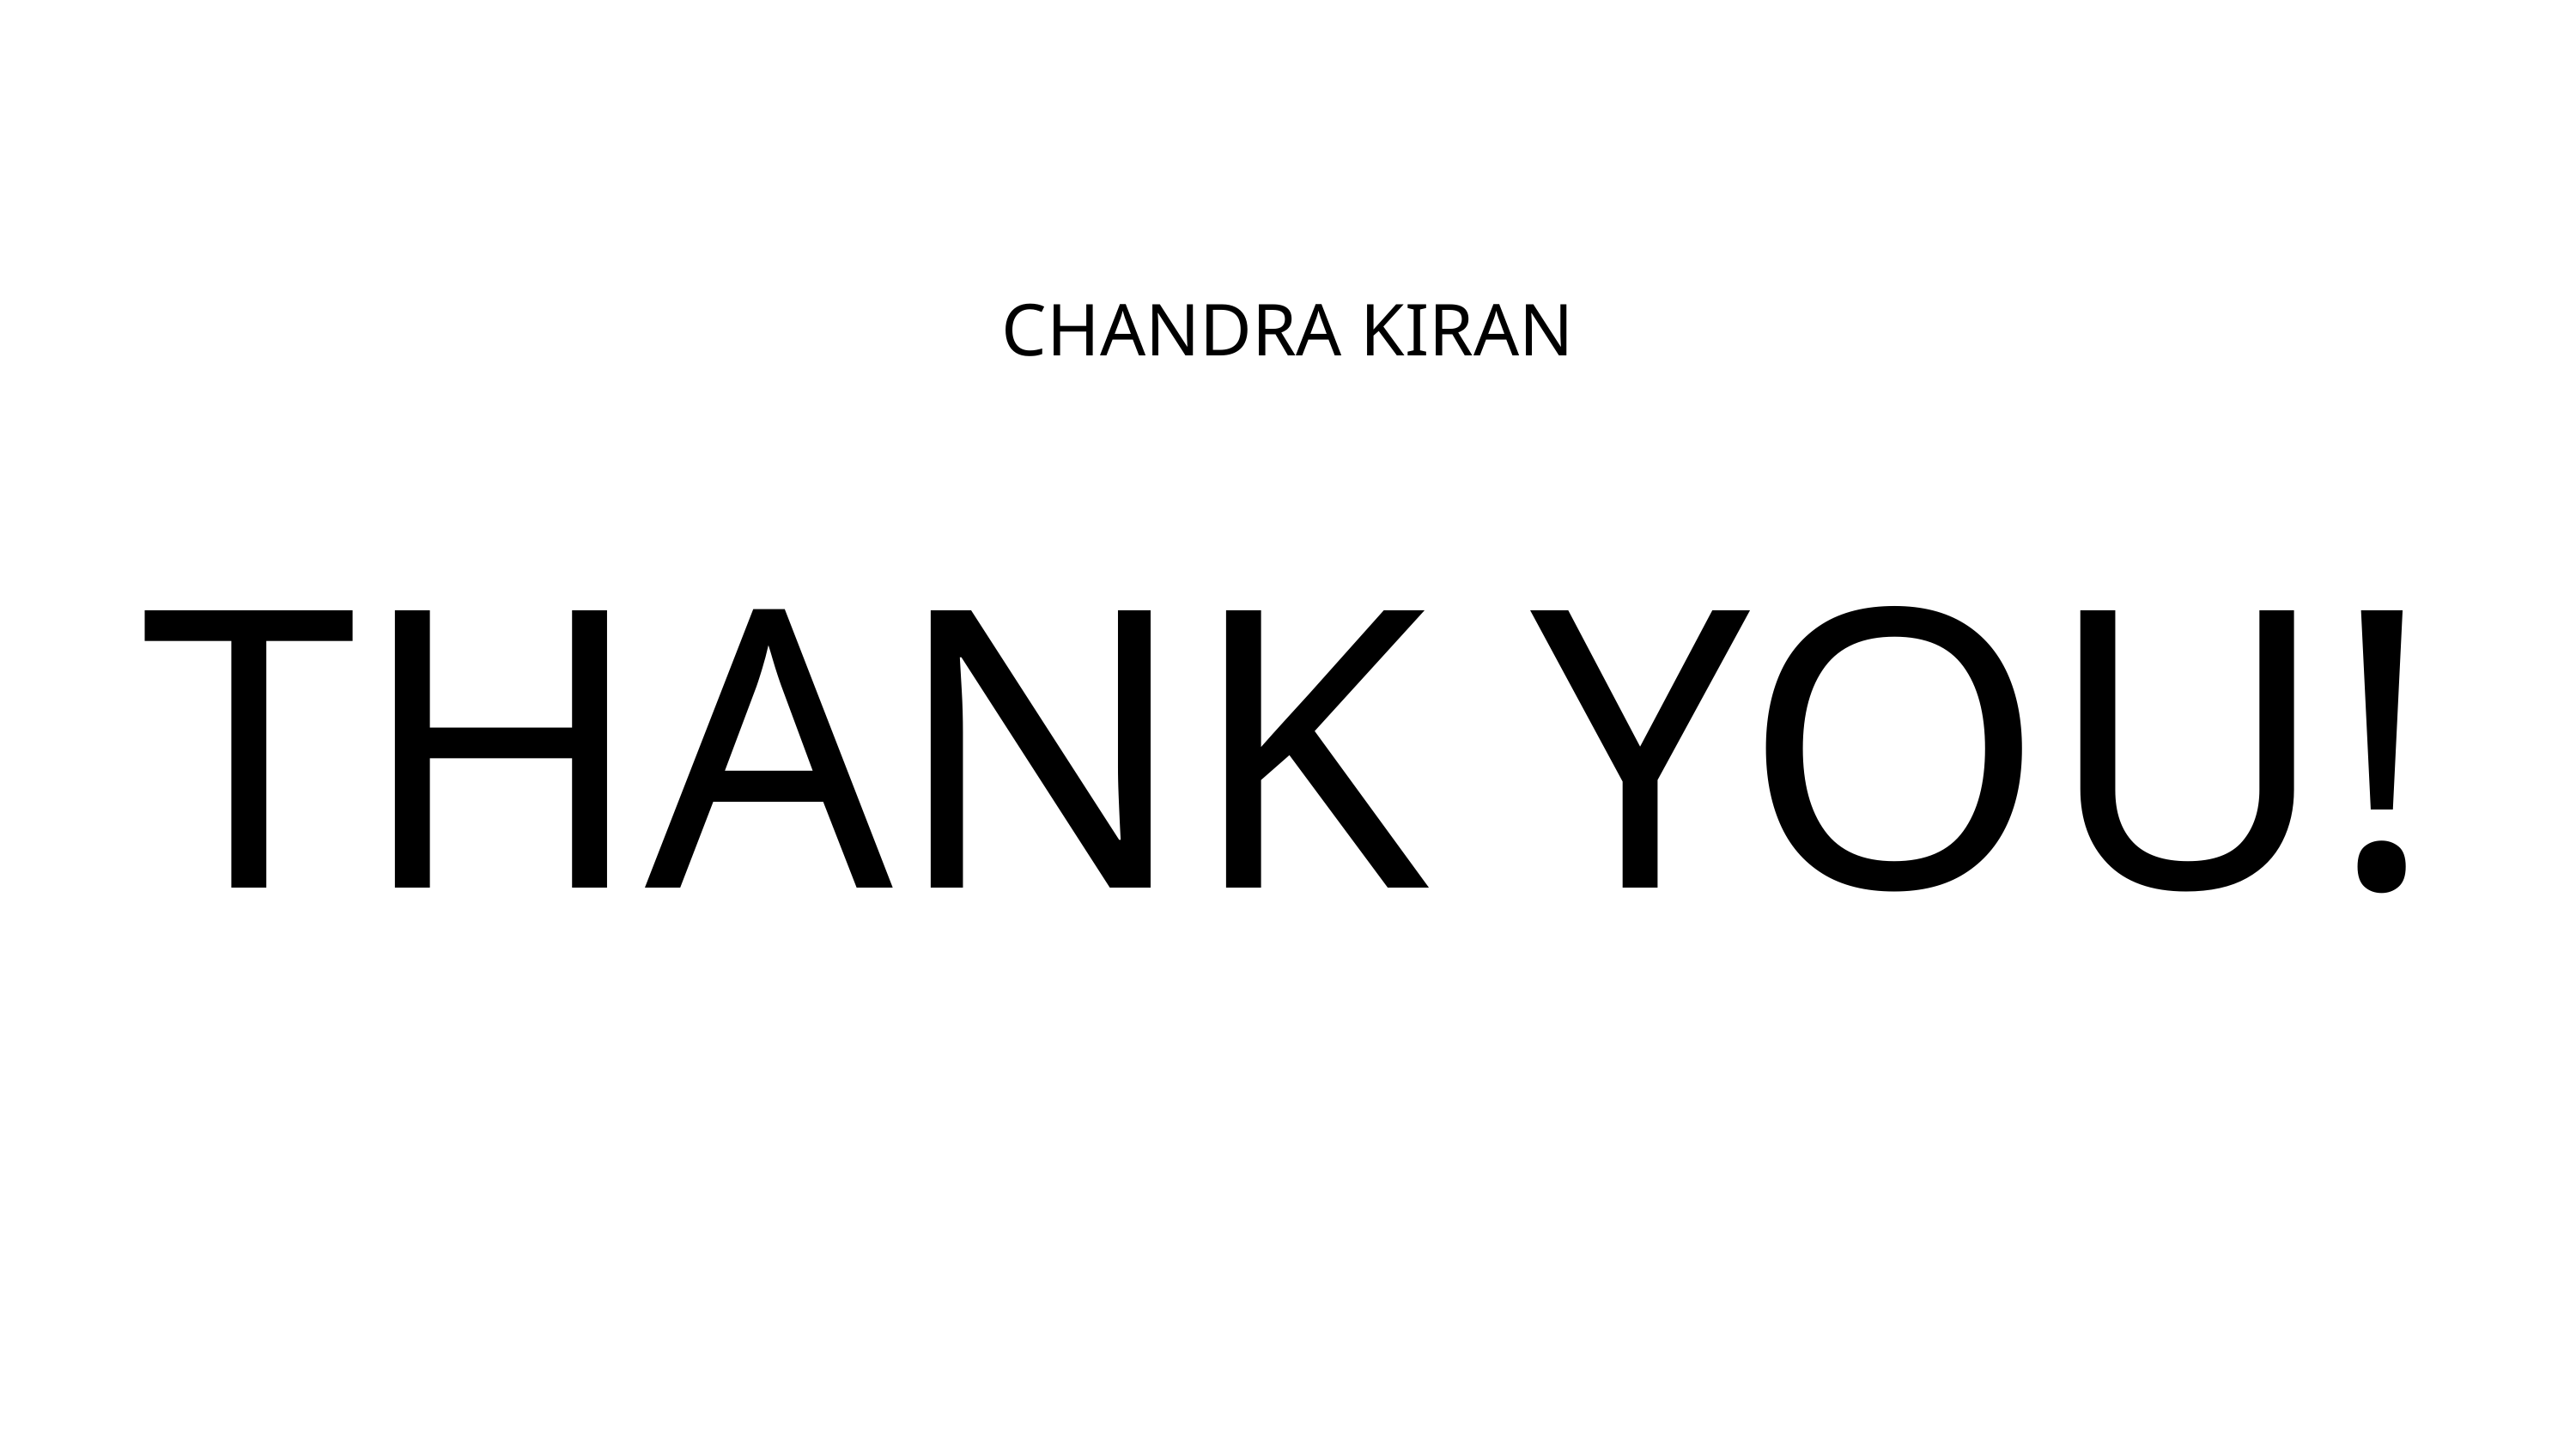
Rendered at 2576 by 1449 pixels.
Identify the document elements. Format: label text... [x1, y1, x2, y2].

text_box THANK YOU! [108, 421, 2468, 966]
text_box CHANDRA KIRAN [485, 291, 2090, 371]
